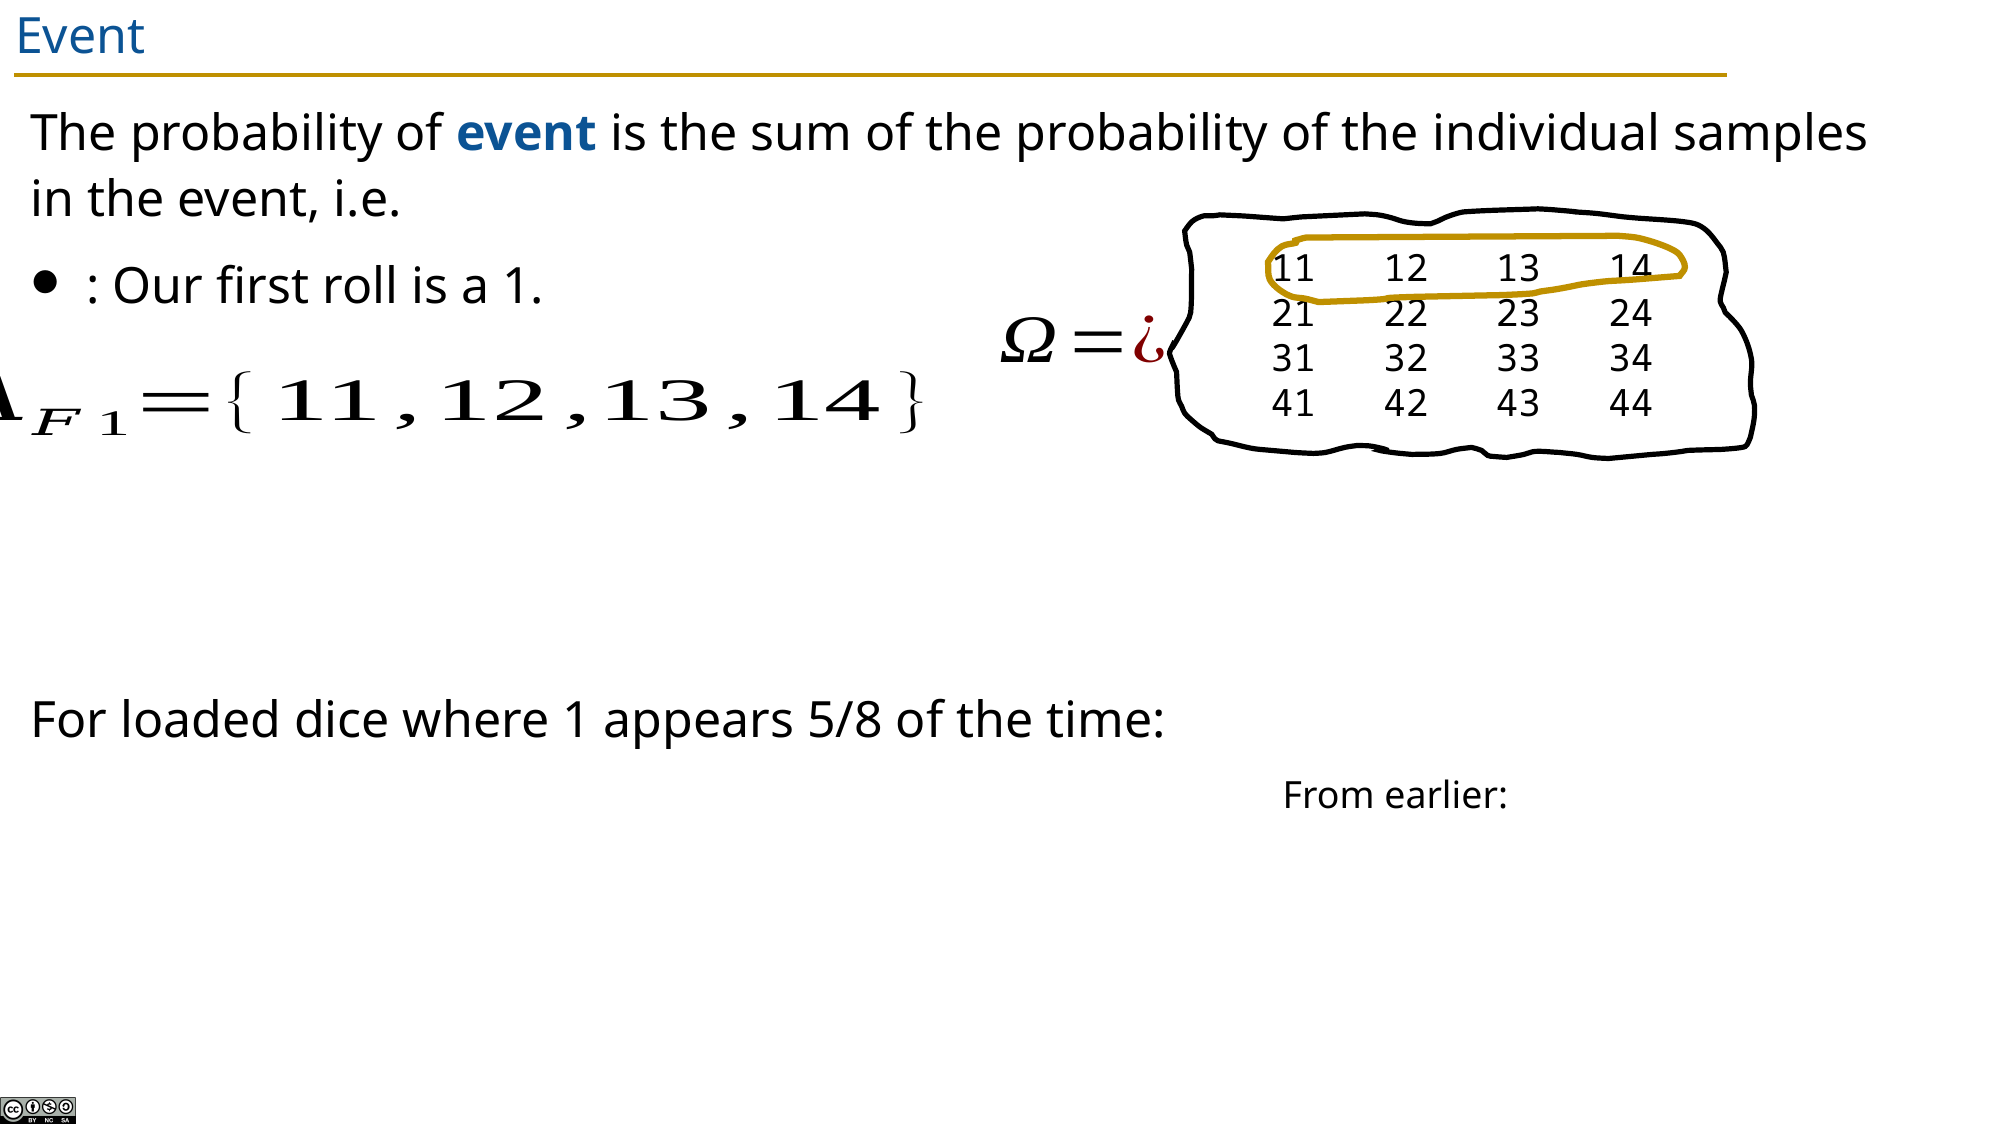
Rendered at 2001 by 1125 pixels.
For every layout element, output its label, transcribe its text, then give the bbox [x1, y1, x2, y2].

title Event [0, 0, 1725, 75]
picture [0, 1097, 76, 1124]
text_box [999, 208, 1756, 459]
